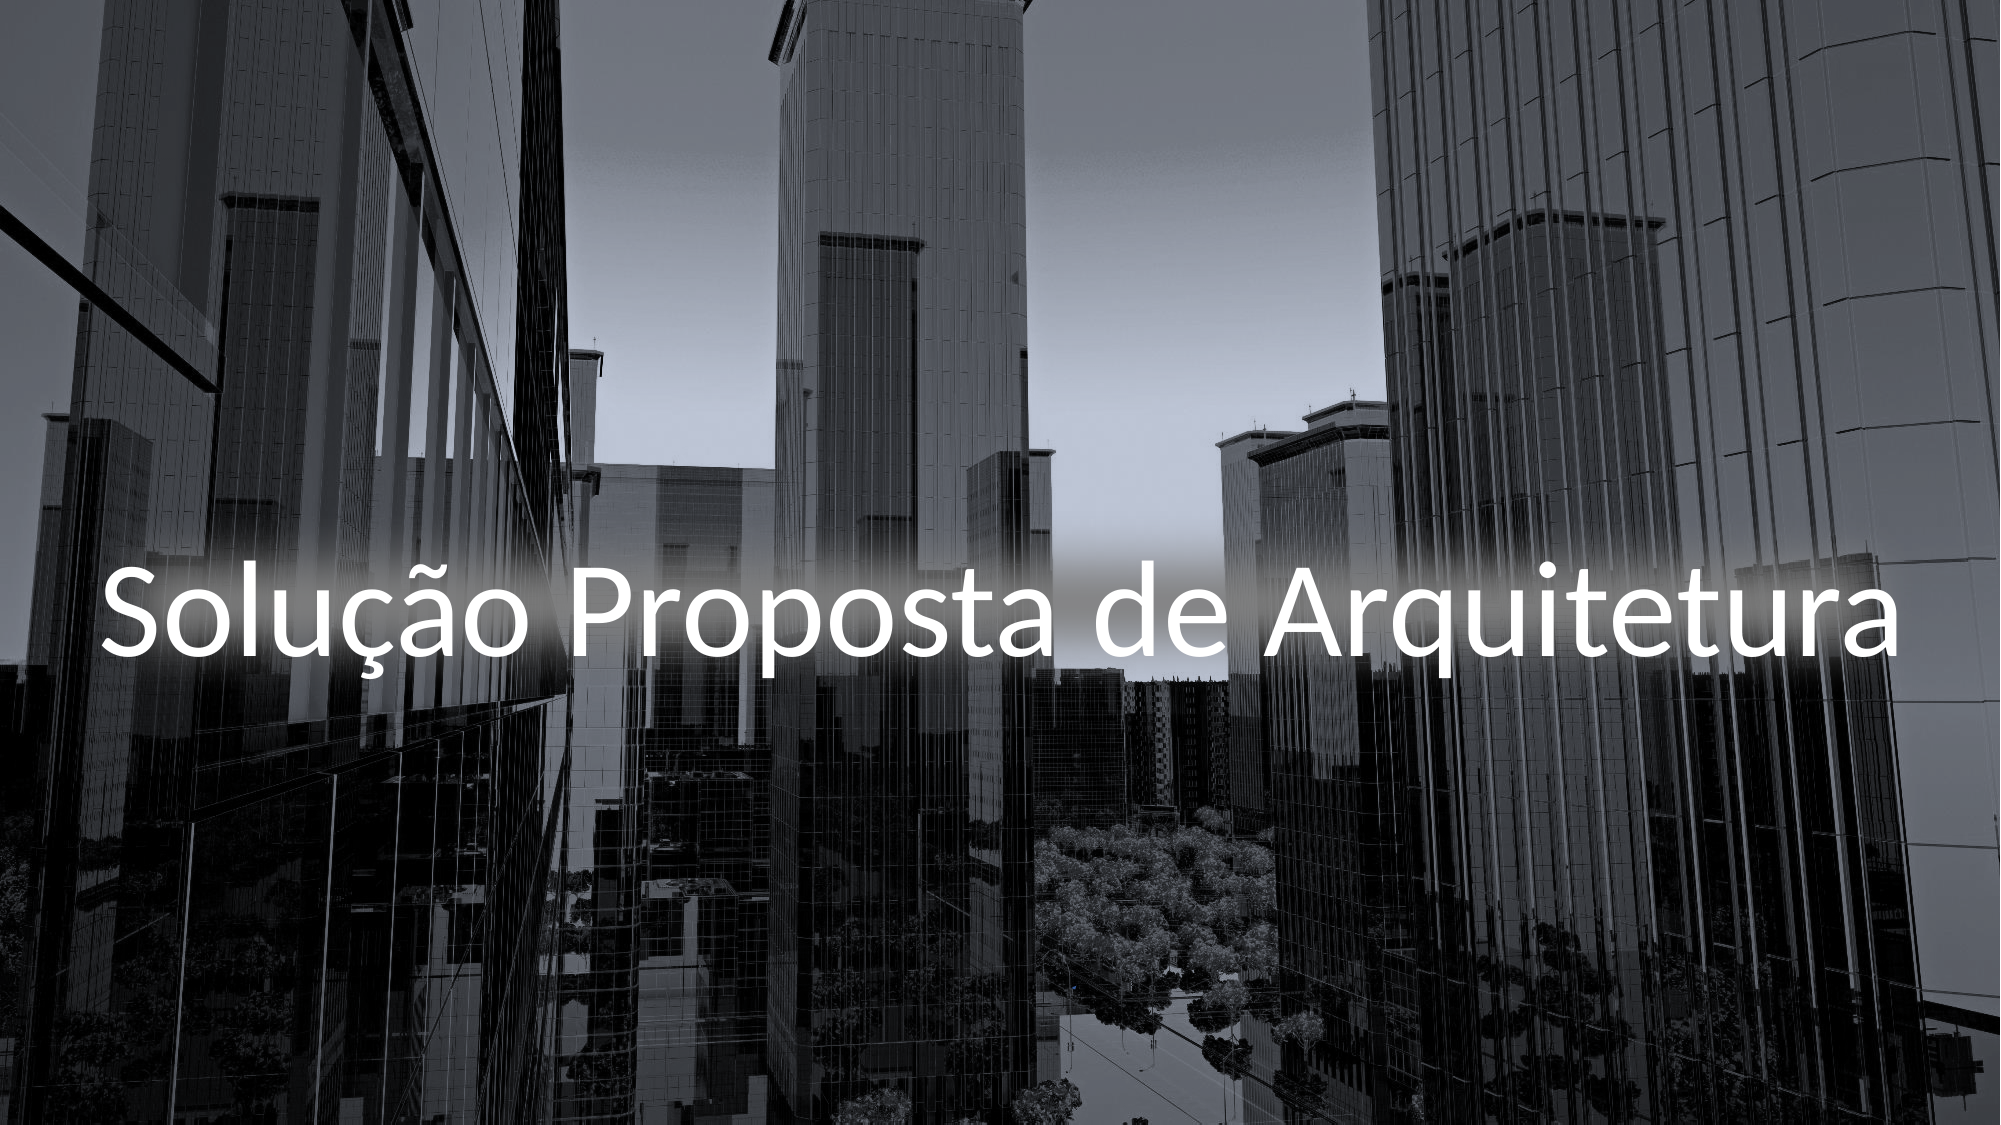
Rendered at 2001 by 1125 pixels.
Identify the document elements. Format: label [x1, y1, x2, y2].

text_box [1069, 395, 1927, 992]
picture [0, 0, 2000, 1125]
